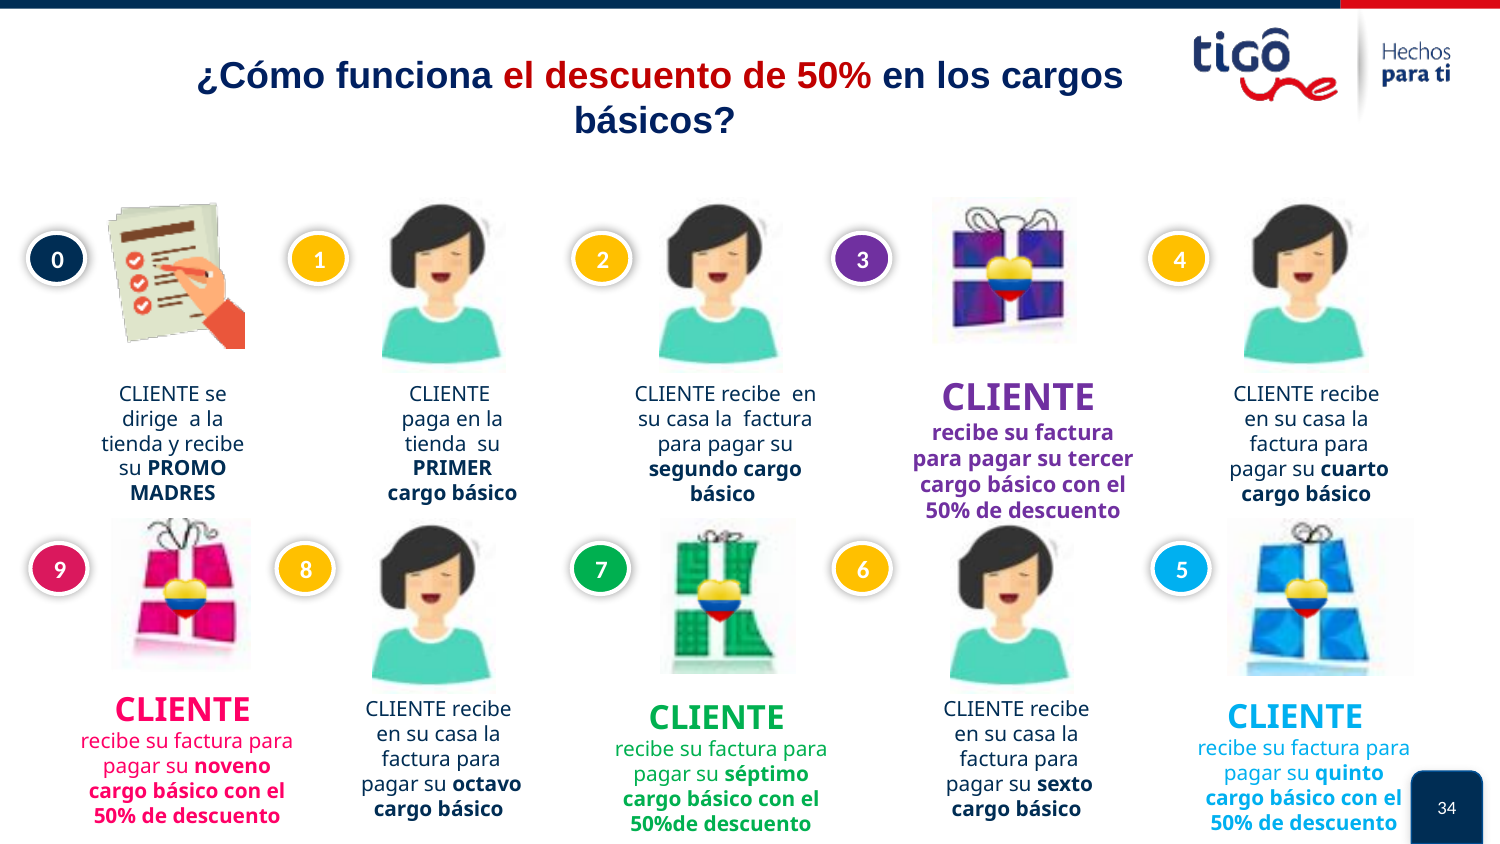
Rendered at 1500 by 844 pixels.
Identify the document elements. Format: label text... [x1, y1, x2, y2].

picture [381, 197, 507, 373]
picture [931, 197, 1077, 346]
text_box 8 [276, 542, 334, 595]
text_box 0 [27, 232, 86, 284]
picture [1173, 2, 1471, 127]
picture [1244, 197, 1369, 373]
text_box 4 [1150, 232, 1208, 284]
picture [950, 518, 1075, 695]
text_box CLIENTE paga en la tienda su PRIMER cargo básico [371, 372, 534, 479]
text_box ¿Cómo funciona el descuento de 50% en los cargos básicos? [169, 43, 1151, 149]
text_box CLIENTE recibe en su casa la factura para pagar su sexto cargo básico [918, 688, 1120, 792]
text_box 1 [289, 232, 347, 284]
picture [111, 518, 251, 672]
text_box 3 [833, 232, 891, 284]
text_box CLIENTE se dirige a la tienda y recibe su PROMO MADRES [76, 372, 269, 468]
picture [659, 197, 784, 373]
text_box 5 [1152, 542, 1210, 595]
text_box CLIENTE recibe en su casa la factura para pagar su segundo cargo básico [609, 372, 841, 476]
text_box CLIENTE recibe en su casa la factura para pagar su octavo cargo básico [339, 688, 543, 792]
text_box CLIENTE recibe su factura para pagar su tercer cargo básico con el 50% de descuento [890, 365, 1156, 569]
text_box 9 [30, 542, 88, 595]
picture [1227, 518, 1415, 676]
picture [371, 518, 496, 695]
picture [659, 518, 796, 674]
text_box CLIENTE recibe su factura para pagar su quinto cargo básico con el 50% de descuento [1181, 687, 1427, 768]
text_box 6 [833, 542, 891, 595]
text_box 2 [573, 232, 631, 284]
text_box CLIENTE recibe su factura para pagar su noveno cargo básico con el 50% de descuento [60, 680, 314, 761]
picture [93, 197, 245, 349]
text_box CLIENTE recibe su factura para pagar su séptimo cargo básico con el 50%de descuento [588, 688, 854, 770]
text_box CLIENTE recibe en su casa la factura para pagar su cuarto cargo básico [1203, 372, 1415, 476]
text_box 7 [571, 542, 629, 595]
